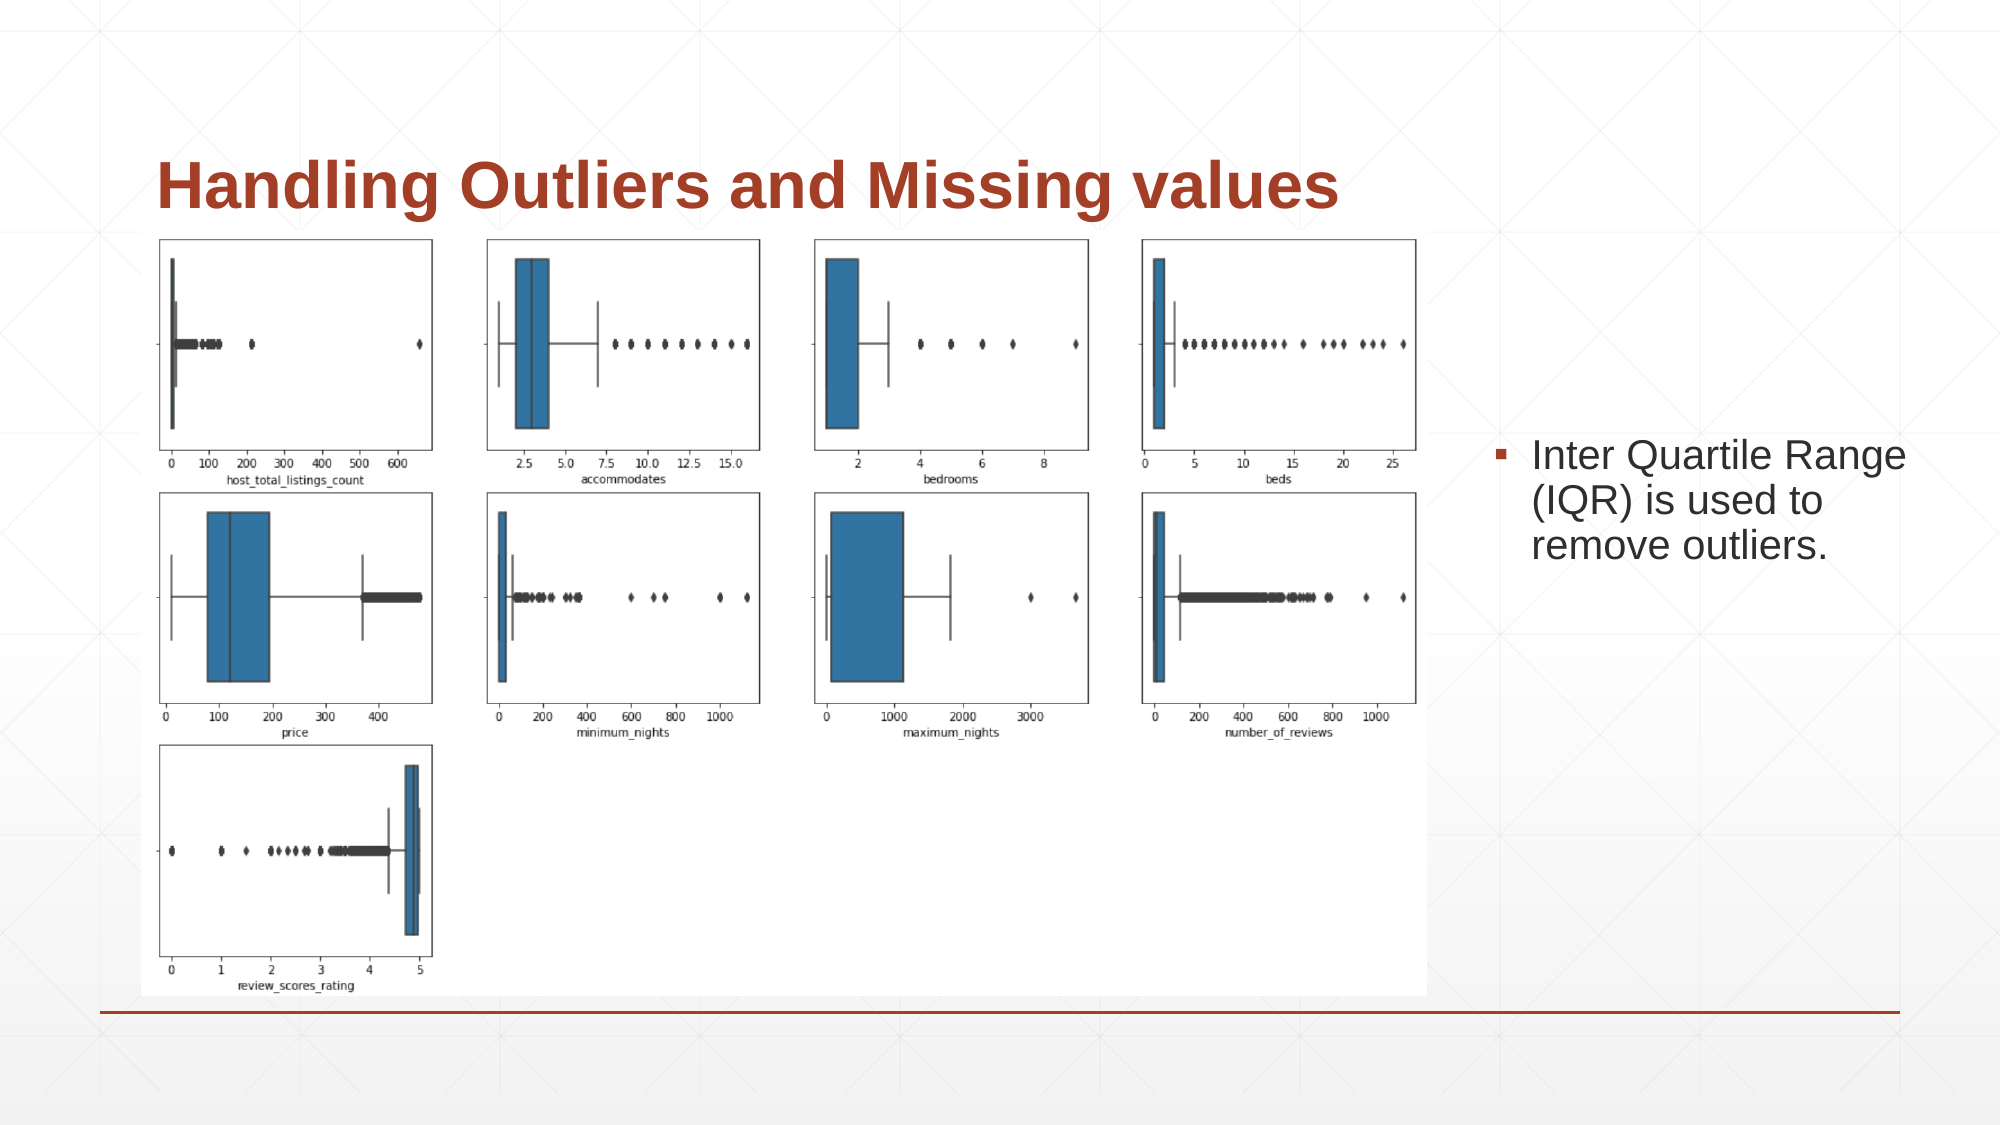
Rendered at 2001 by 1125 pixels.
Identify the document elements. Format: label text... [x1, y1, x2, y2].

title Handling Outliers and Missing values [141, 43, 1717, 231]
picture [141, 230, 1427, 996]
list Inter Quartile Range (IQR) is used to remove outliers. [1478, 425, 1937, 613]
